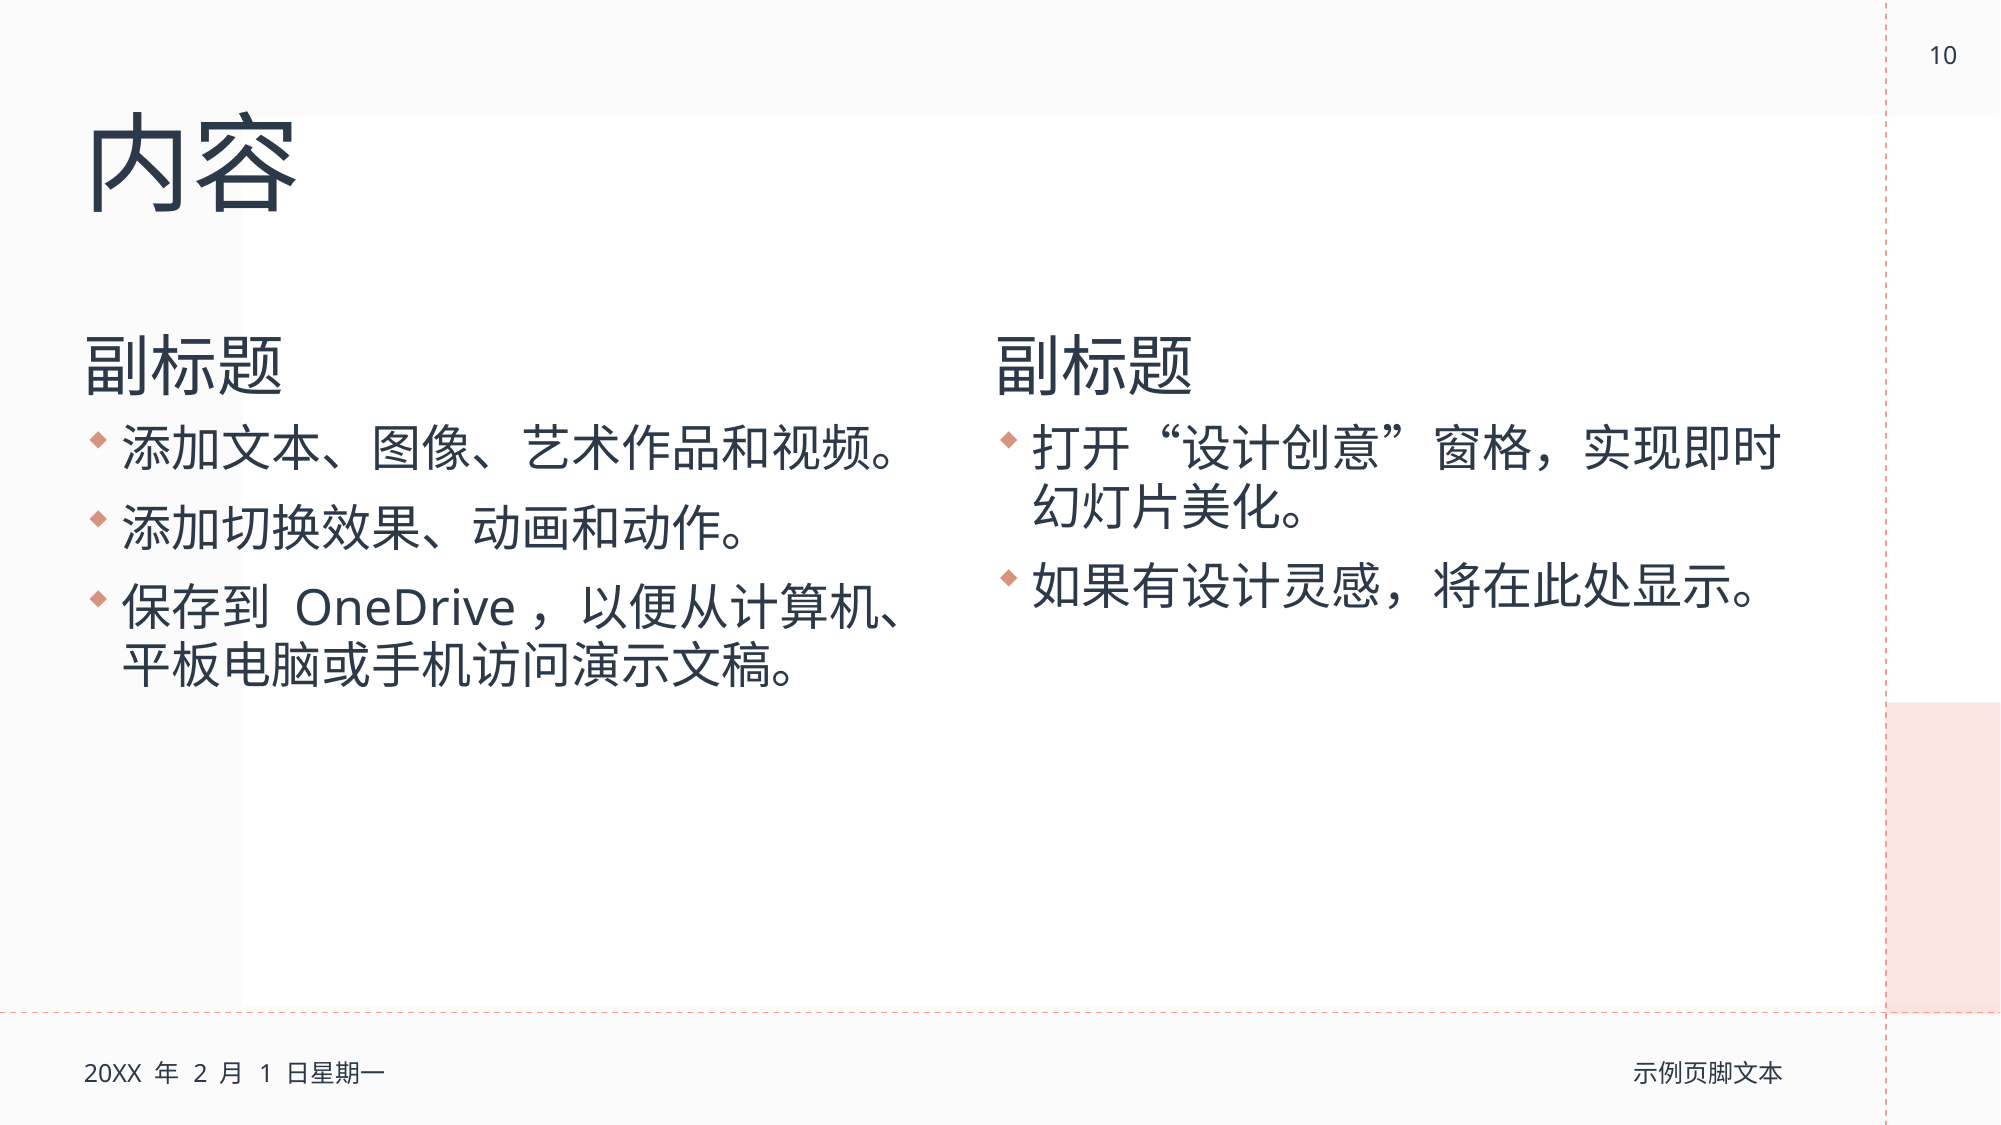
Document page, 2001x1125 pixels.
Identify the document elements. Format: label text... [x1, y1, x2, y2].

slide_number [68, 1020, 519, 1125]
footer 示例页脚文本 [618, 1020, 1799, 1125]
list 副标题 [68, 275, 979, 410]
list 打开“设计创意”窗格，实现即时幻灯片美化。 如果有设计灵感，将在此处显示。 [979, 410, 1799, 990]
list 副标题 [979, 275, 1799, 410]
title 内容 [68, 59, 1799, 275]
slide_number 10 [1886, 0, 2000, 113]
list 添加文本、图像、艺术作品和视频。 添加切换效果、动画和动作。 保存到 OneDrive，以便从计算机、 平板电脑或手机访问演示文稿。 [68, 410, 979, 990]
